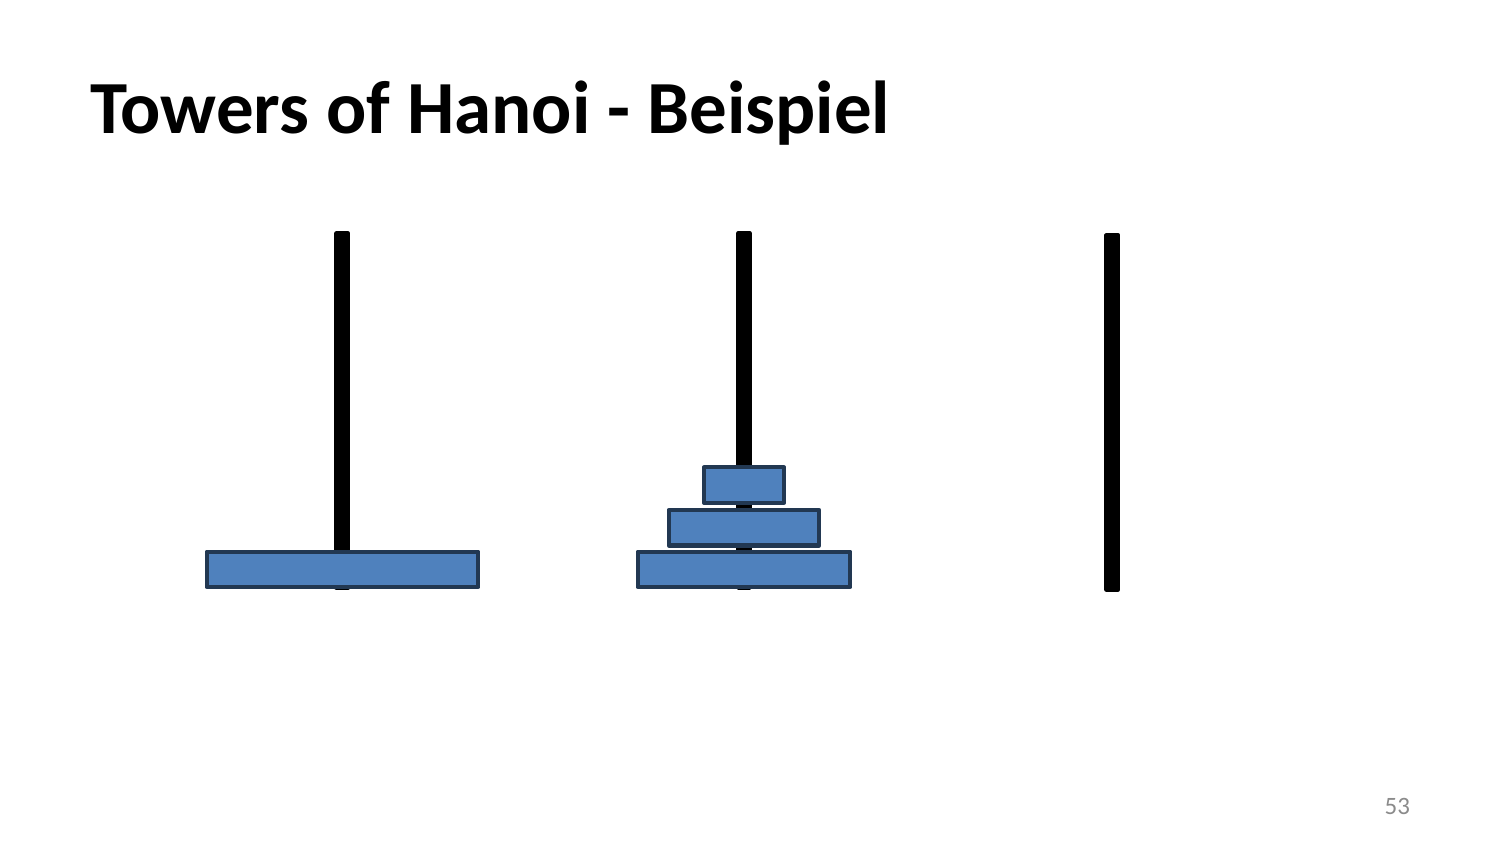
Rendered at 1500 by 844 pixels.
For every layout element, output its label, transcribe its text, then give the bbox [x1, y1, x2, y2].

slide_number 53 [1074, 782, 1425, 827]
title Towers of Hanoi - Beispiel [75, 33, 1425, 175]
text_box [334, 231, 350, 550]
text_box [736, 231, 752, 465]
text_box [667, 508, 821, 548]
text_box [702, 465, 786, 505]
text_box [1104, 233, 1120, 592]
text_box [636, 550, 852, 589]
text_box [205, 550, 480, 589]
